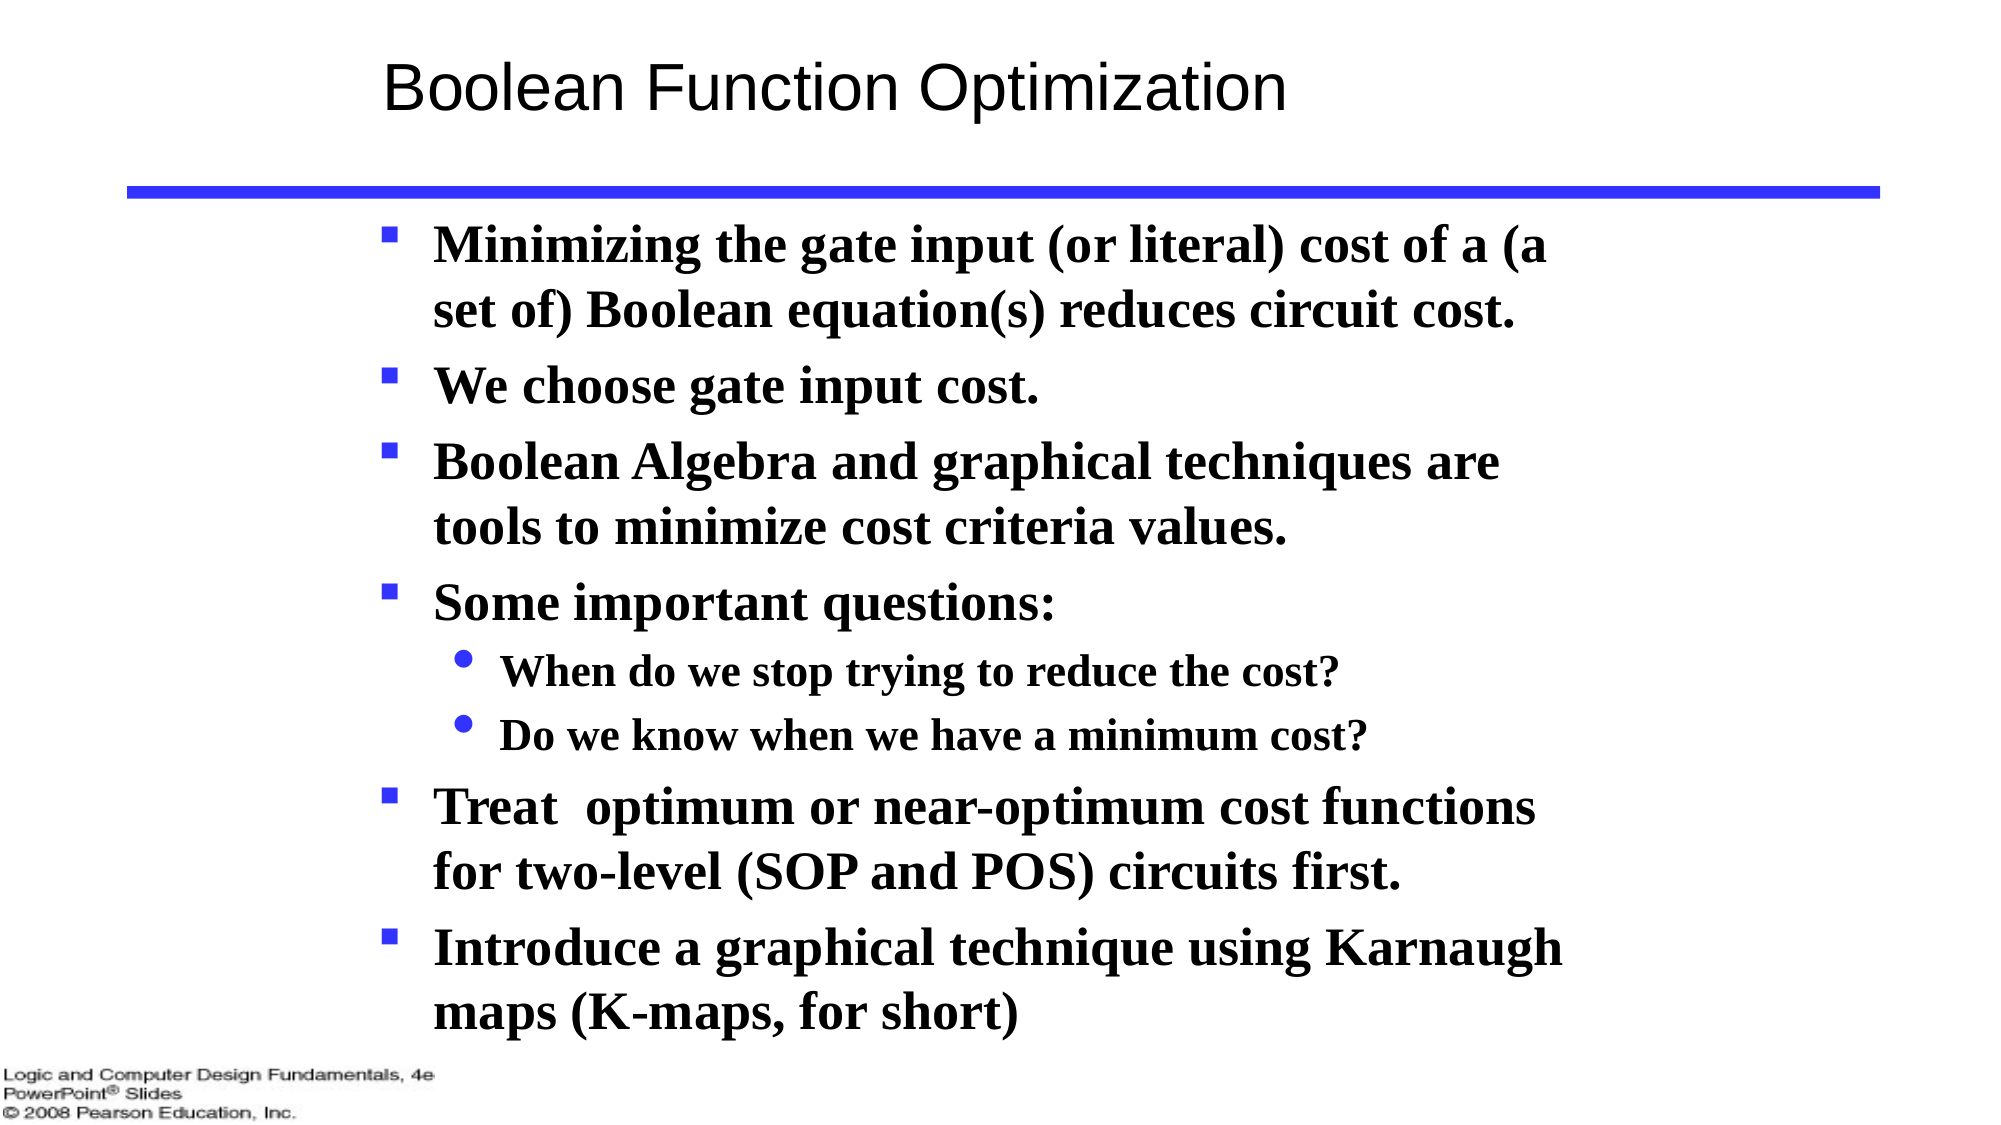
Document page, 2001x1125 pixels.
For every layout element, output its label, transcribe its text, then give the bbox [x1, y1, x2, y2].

picture [3, 1066, 435, 1123]
title Boolean Function Optimization [367, 0, 1696, 168]
list Minimizing the gate input (or literal) cost of a (a set of) Boolean equation(s) reduces circuit cost. We choose gate input cost. Boolean Algebra and graphical techniques are tools to minimize cost criteria values. Some important questions: When do we stop trying to reduce the cost? Do we know when we have a minimum cost? Treat optimum or near-optimum cost functions for two-level (SOP and POS) circuits first. Introduce a graphical technique using Karnaugh maps (K-maps, for short) [362, 201, 1638, 1054]
